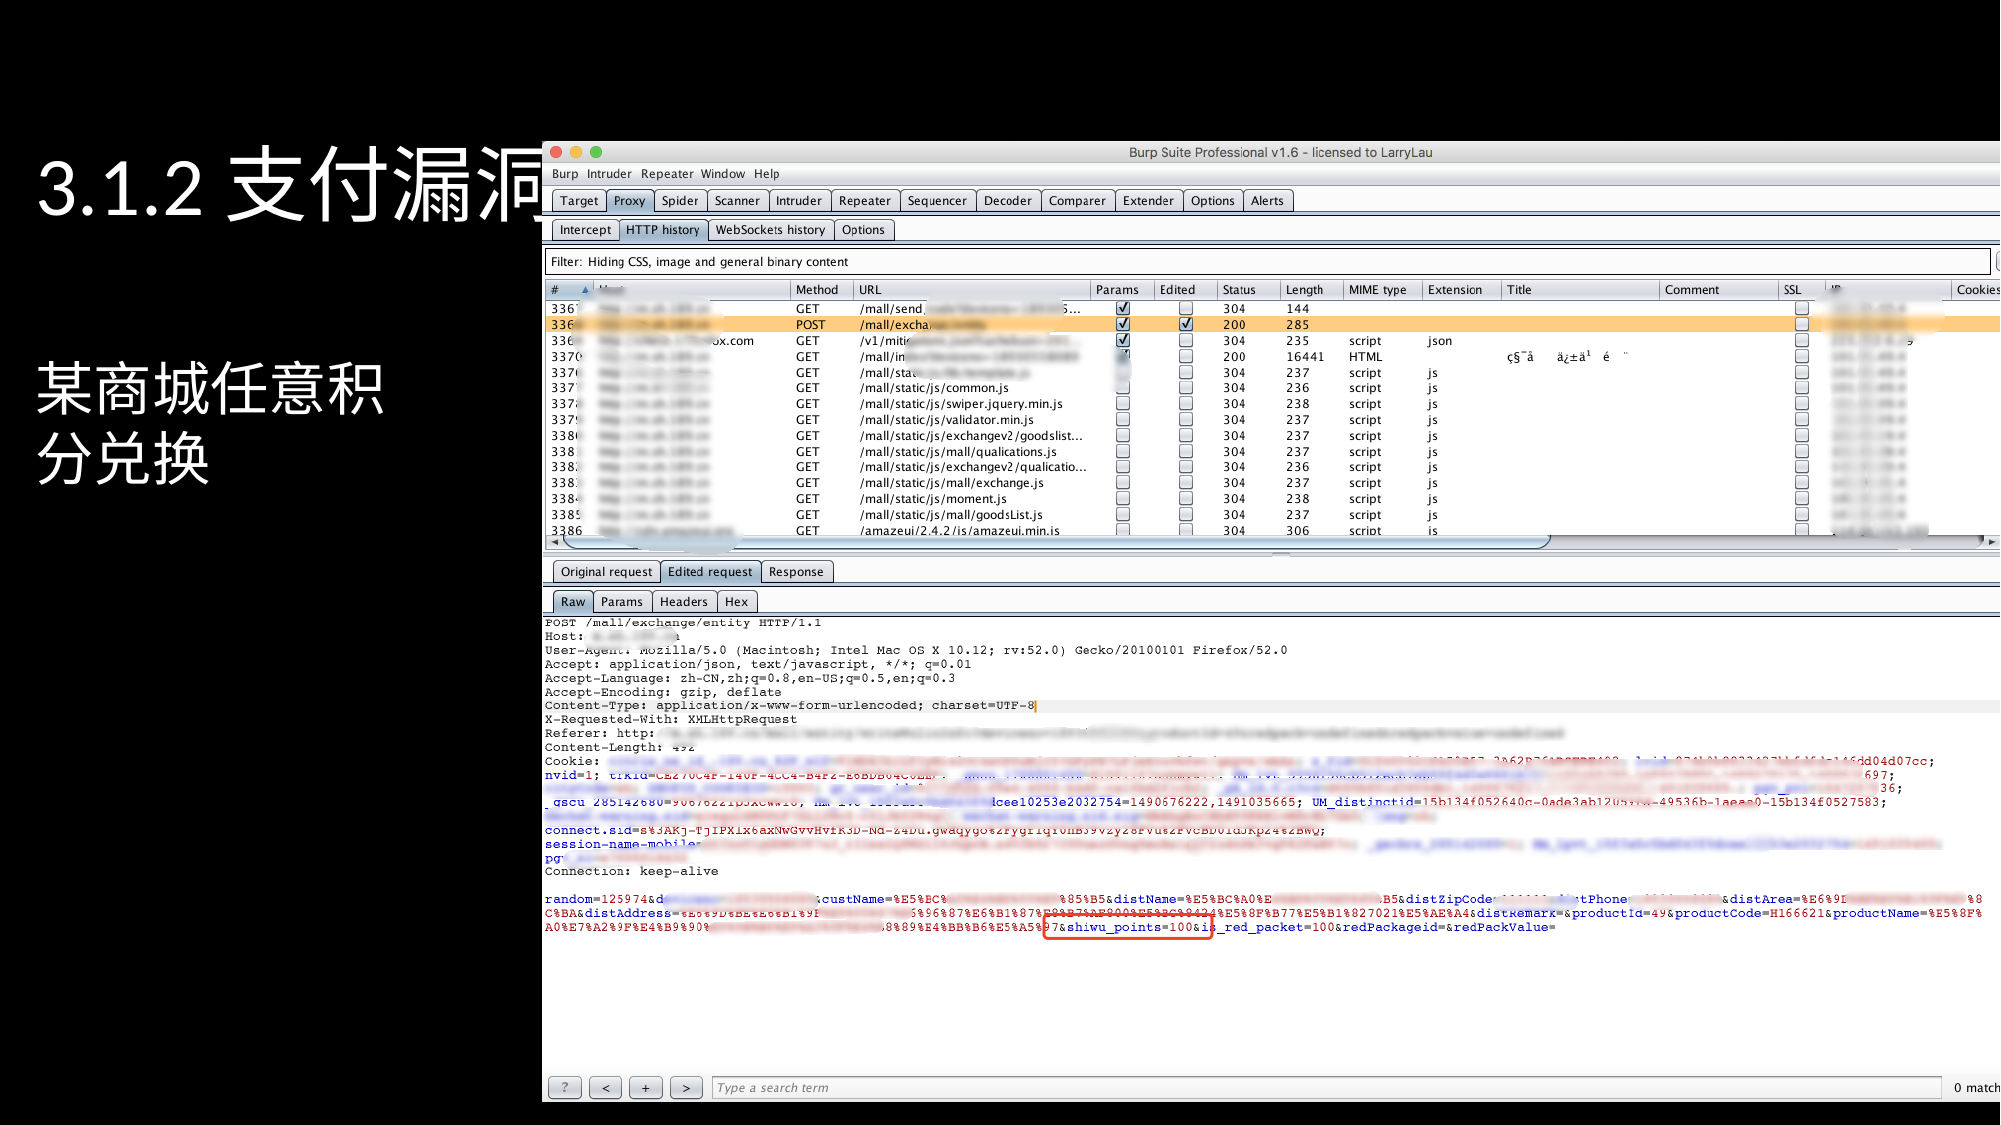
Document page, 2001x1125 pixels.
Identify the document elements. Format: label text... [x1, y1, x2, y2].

text_box 3.1.2支付漏洞 某商城任意积 分兑换 [21, 124, 1871, 740]
picture [541, 141, 2000, 1102]
